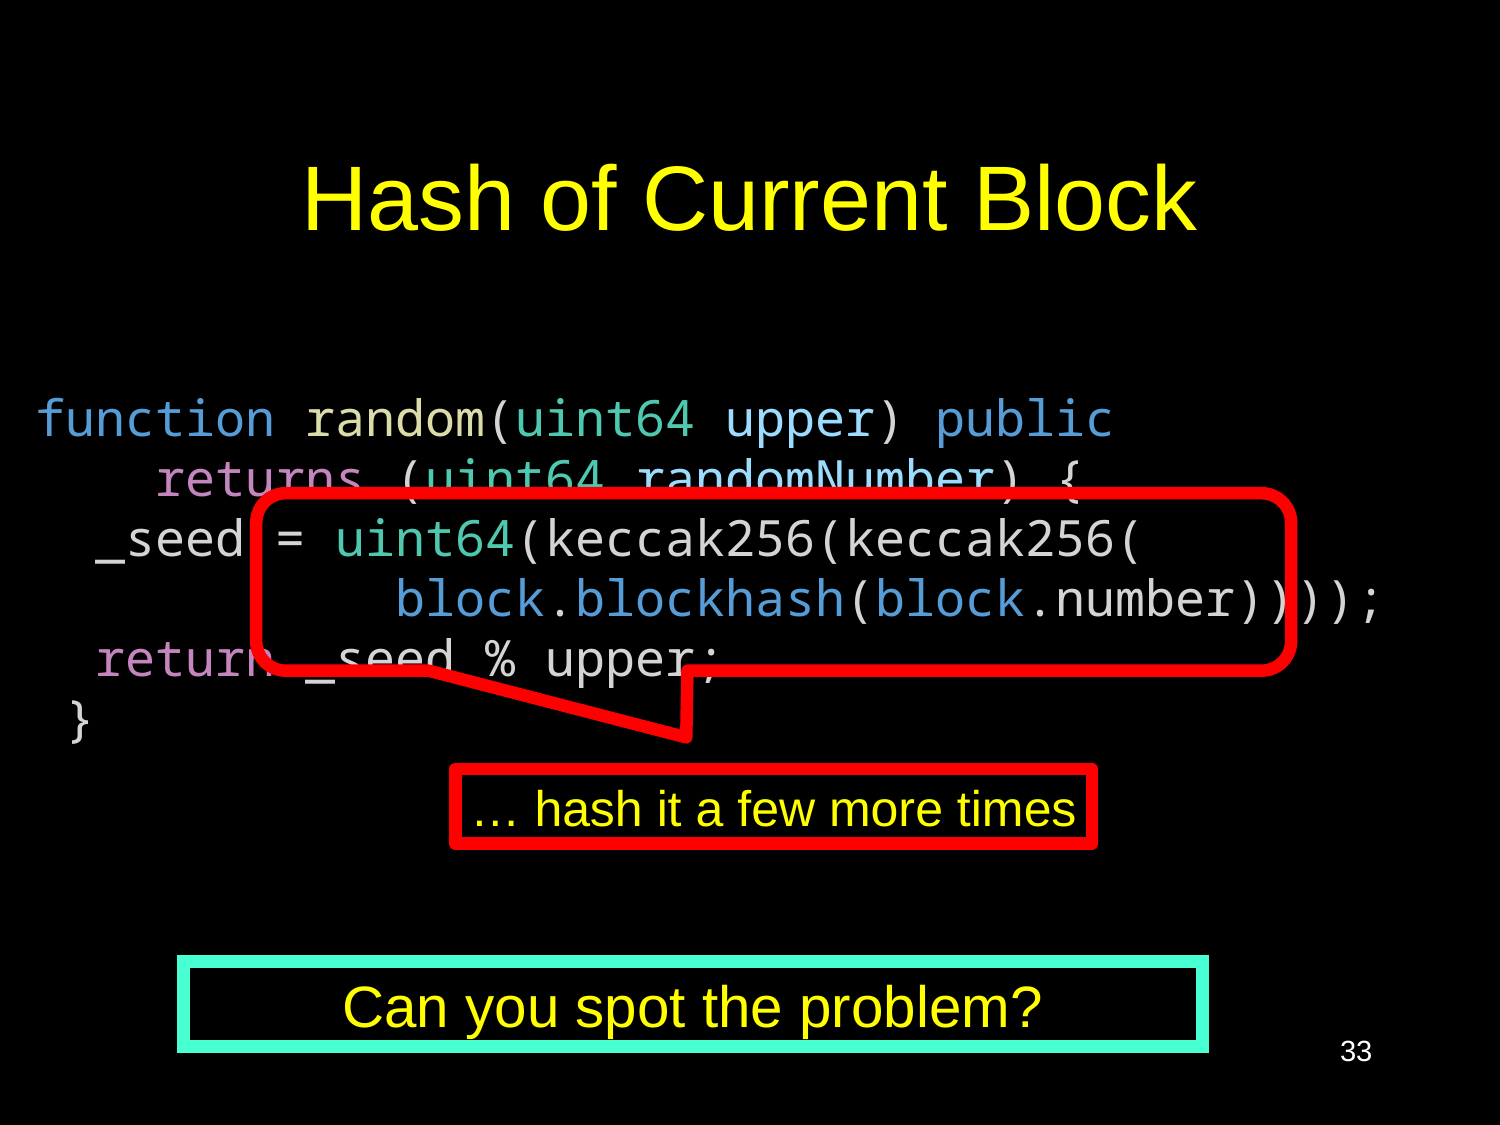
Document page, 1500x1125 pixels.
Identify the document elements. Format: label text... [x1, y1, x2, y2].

title Hash of Current Block [112, 99, 1388, 288]
slide_number 33 [1074, 1024, 1388, 1101]
text_box … hash it a few more times [455, 768, 1092, 844]
text_box function random(uint64 upper) public returns (uint64 randomNumber) { _seed = uint64(keccak256(keccak256( block.blockhash(block.number)))); return _seed % upper; } [20, 379, 1450, 755]
text_box [256, 493, 1292, 738]
text_box Can you spot the problem? [183, 961, 1203, 1047]
